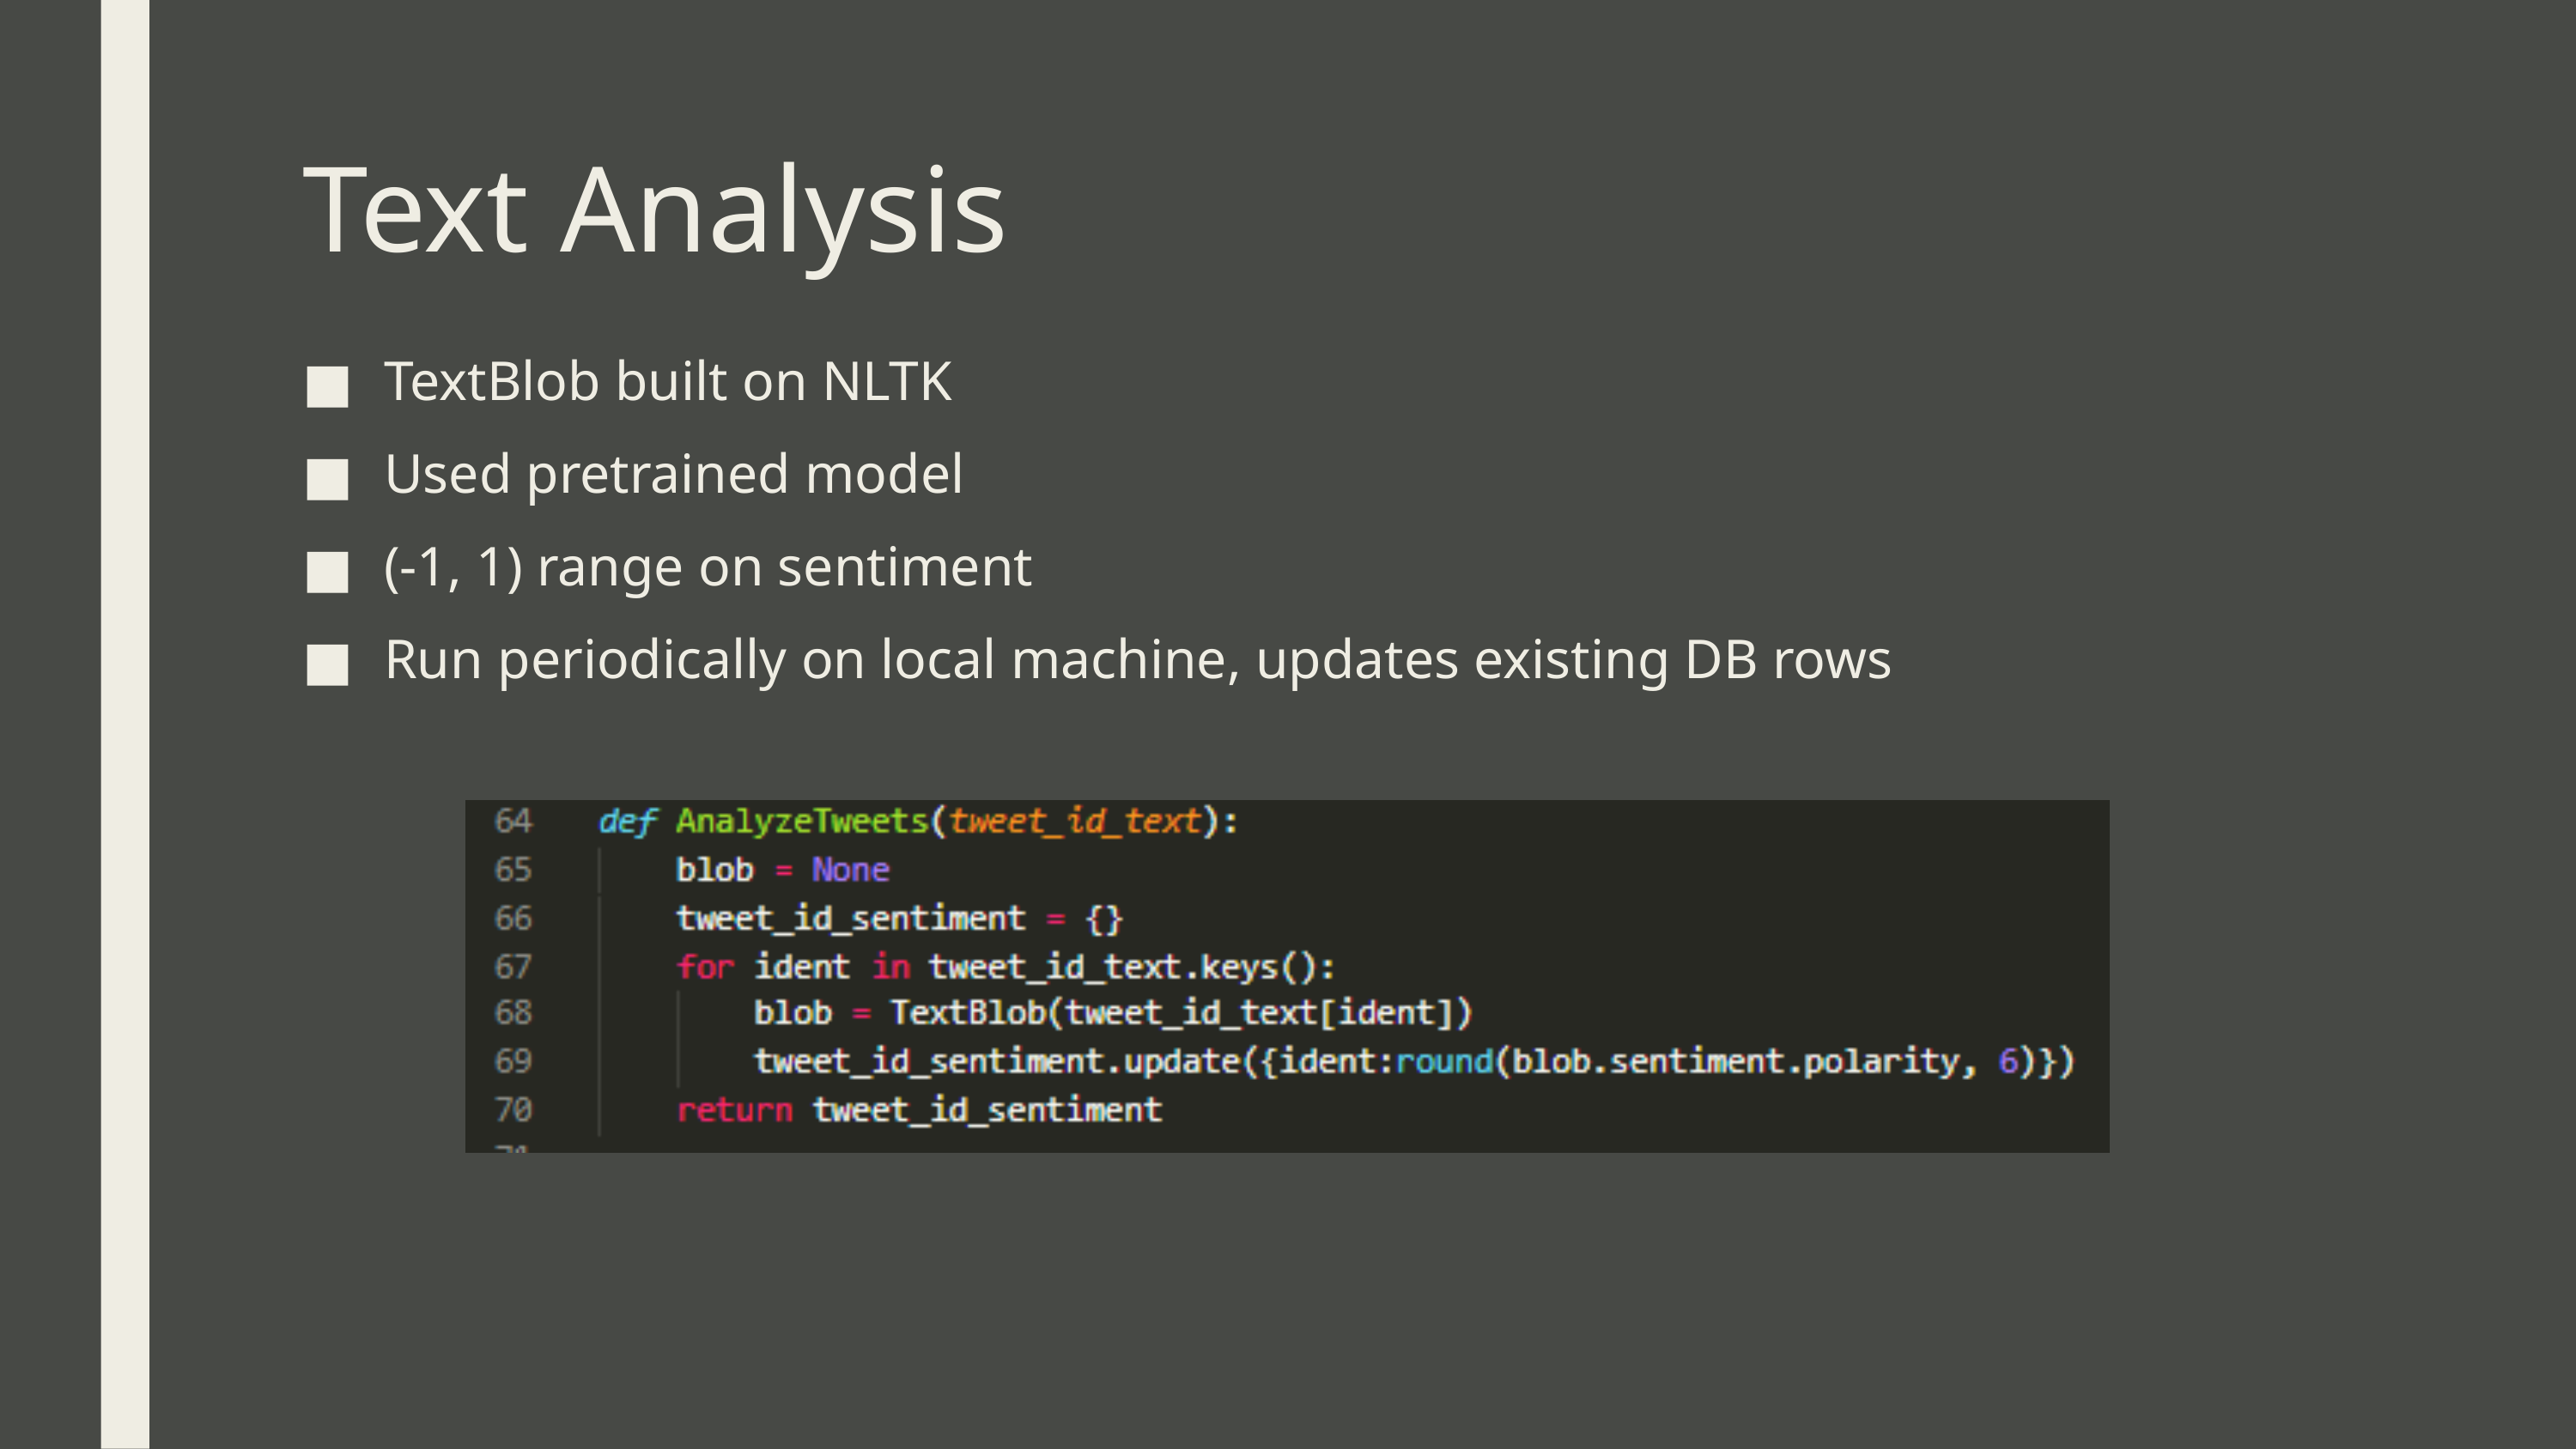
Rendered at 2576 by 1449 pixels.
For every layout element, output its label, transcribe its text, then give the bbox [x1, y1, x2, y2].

list TextBlob built on NLTK Used pretrained model (-1, 1) range on sentiment Run periodically on local machine, updates existing DB rows [289, 346, 2318, 1103]
title Text Analysis [289, 144, 2318, 346]
picture [465, 800, 2110, 1153]
